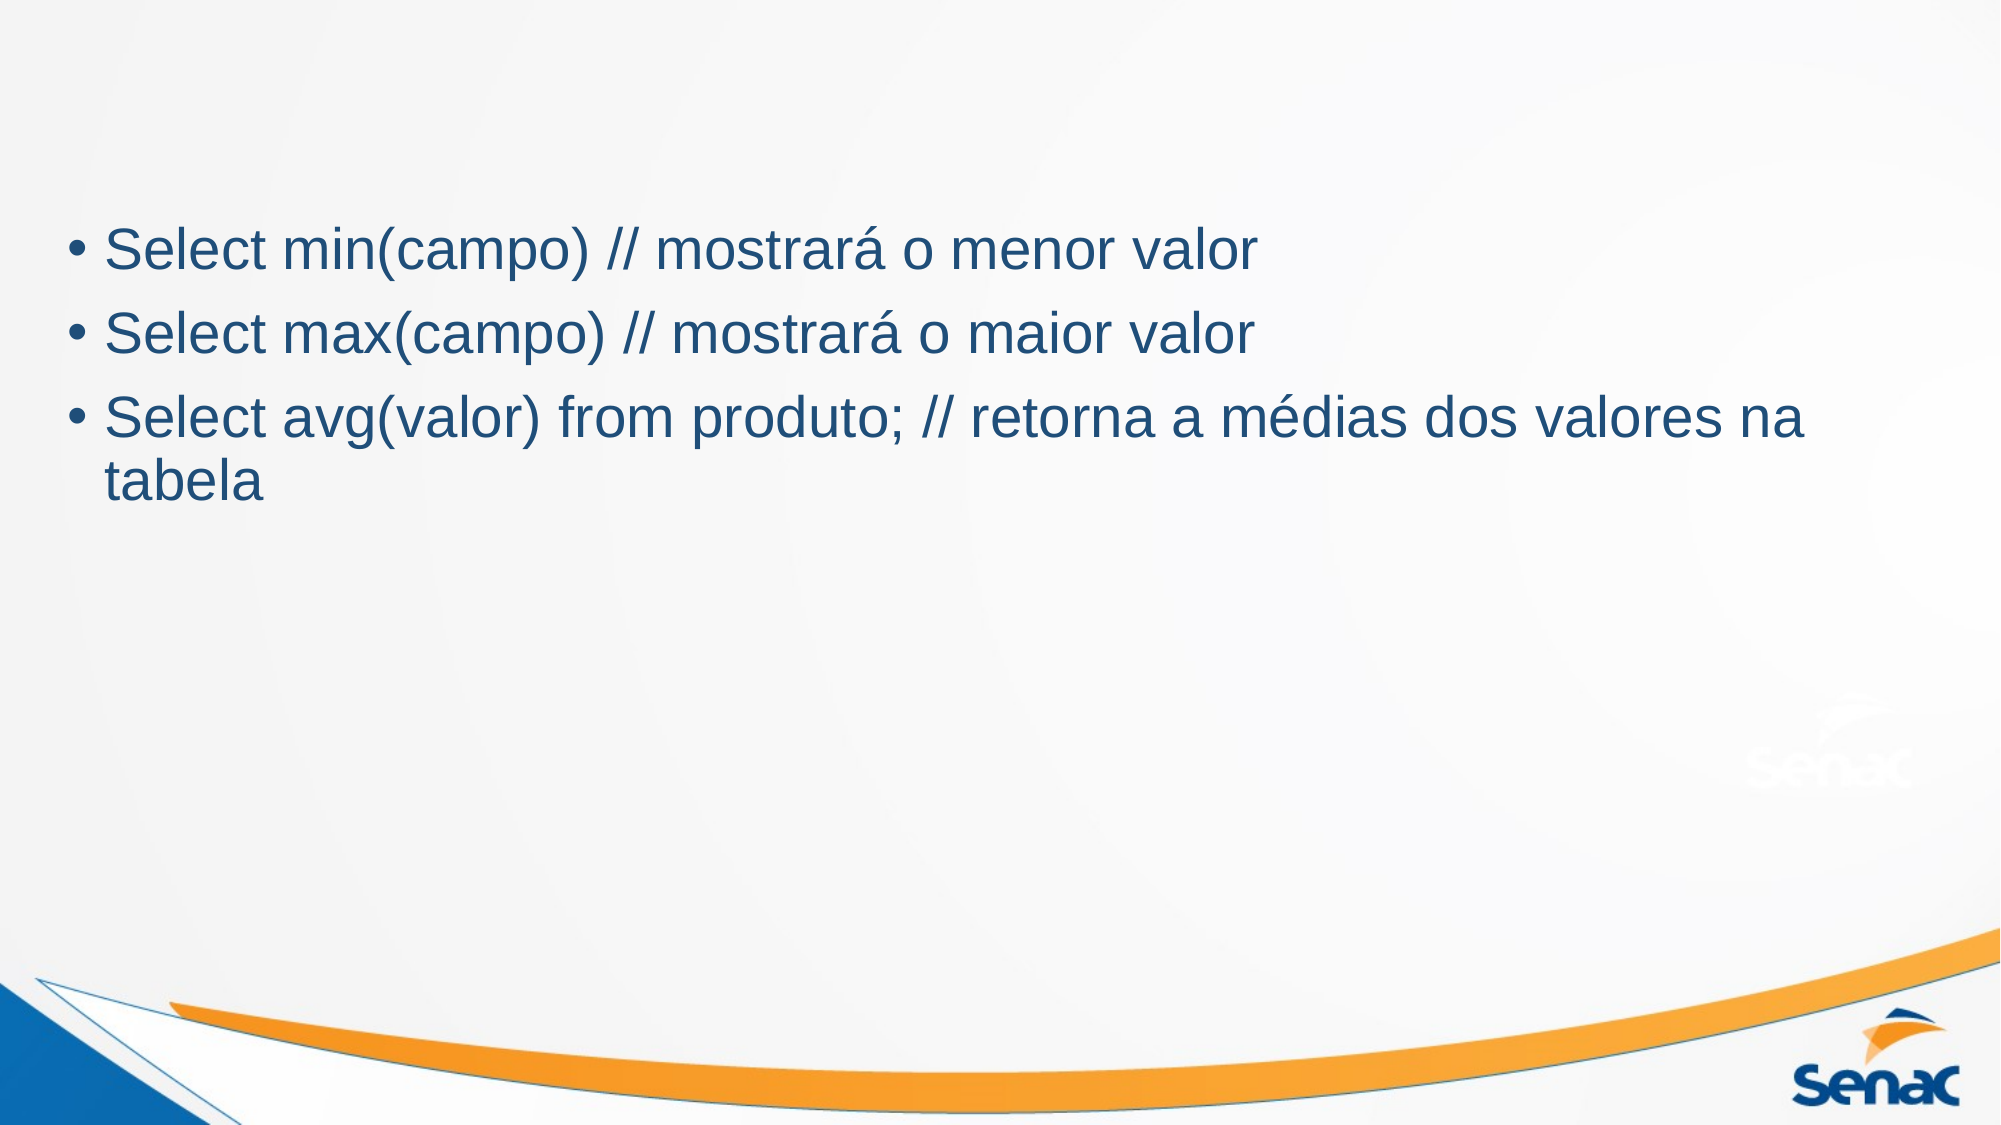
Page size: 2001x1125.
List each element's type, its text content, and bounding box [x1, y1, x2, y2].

list Select min(campo) // mostrará o menor valor Select max(campo) // mostrará o maior valor Select avg(valor) from produto; // retorna a médias dos valores na tabela [52, 211, 1973, 926]
picture [0, 0, 2001, 1125]
